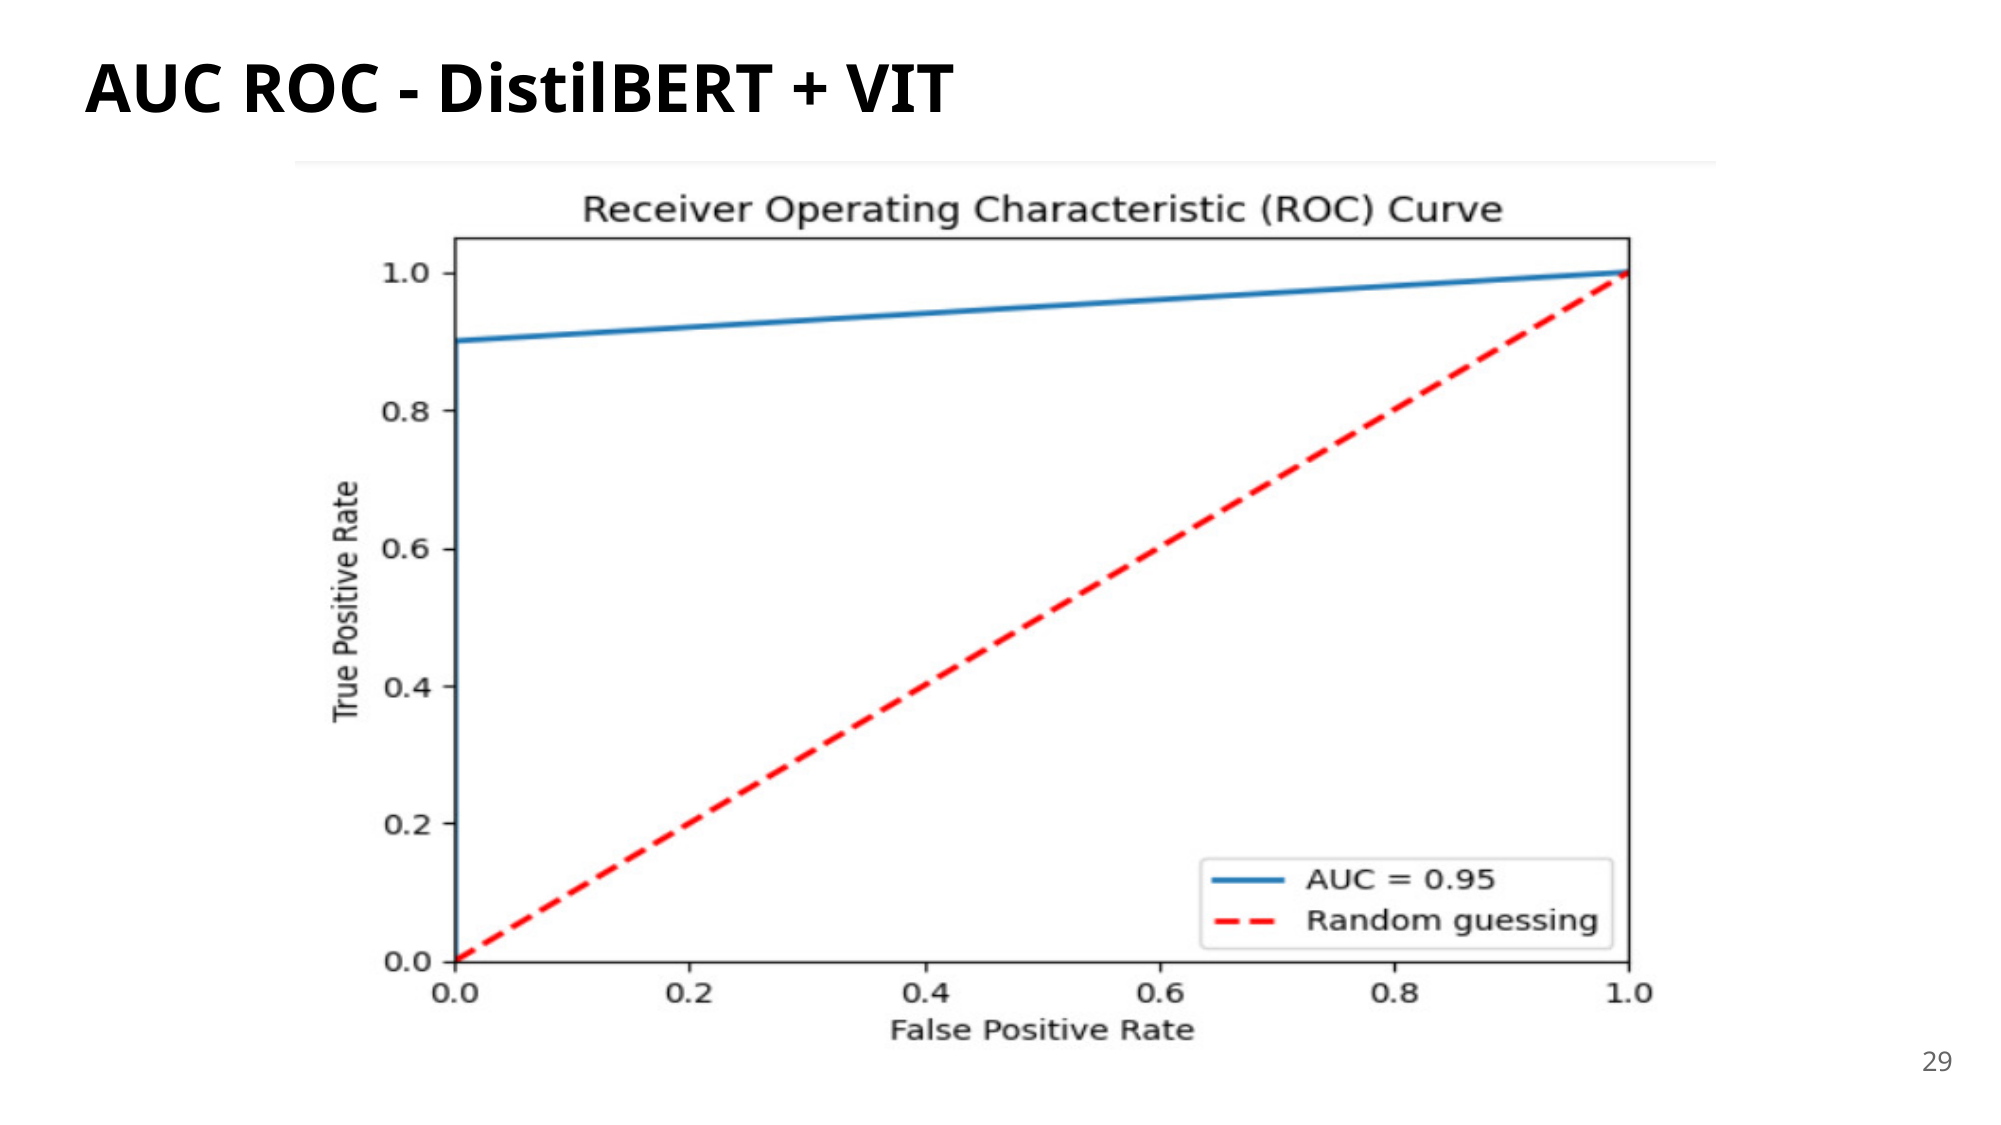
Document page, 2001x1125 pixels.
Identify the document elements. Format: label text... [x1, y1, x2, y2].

text_box AUC ROC - DistilBERT + VIT [70, 30, 1421, 141]
picture [294, 161, 1716, 1078]
slide_number ‹#› [1853, 1019, 1974, 1106]
